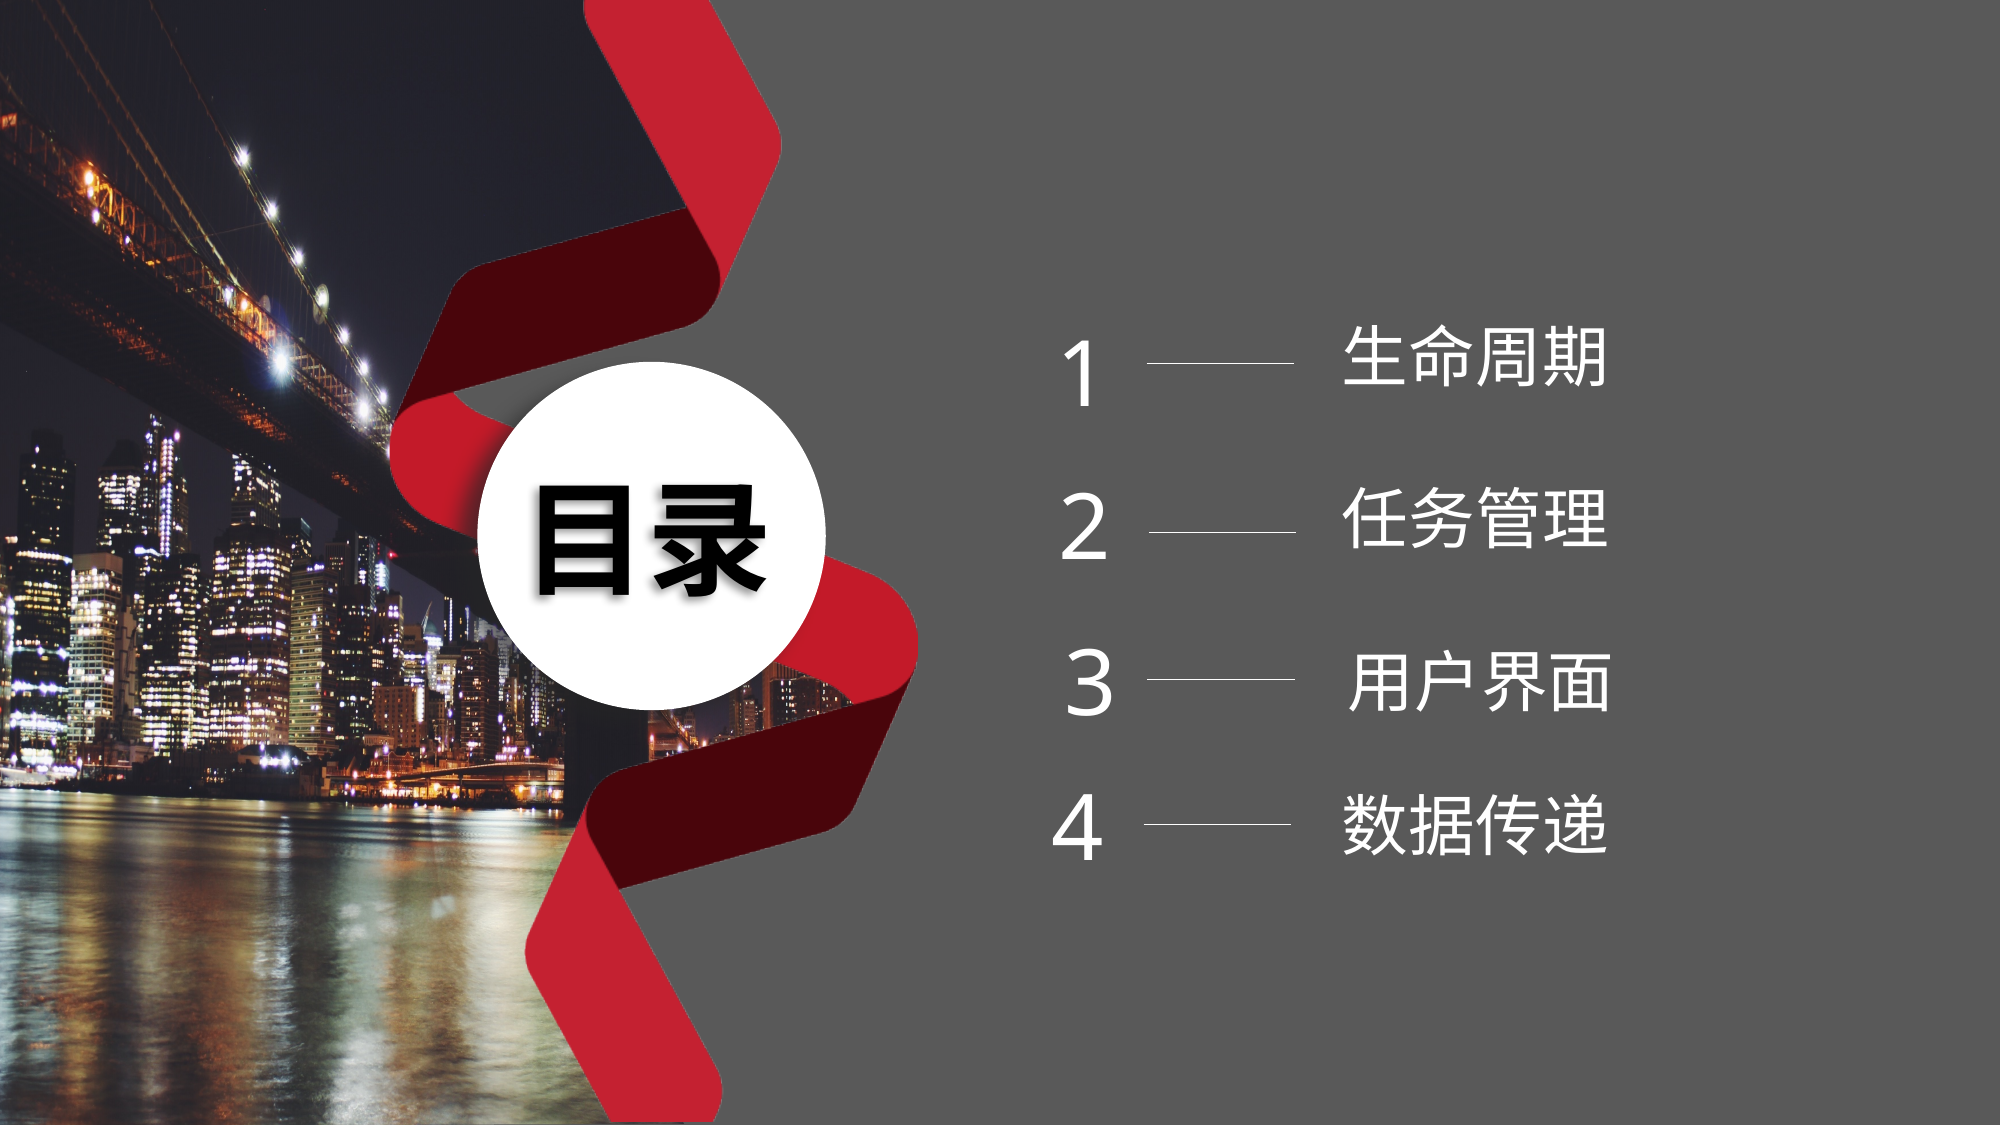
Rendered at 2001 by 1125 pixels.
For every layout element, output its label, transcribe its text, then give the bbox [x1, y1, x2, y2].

picture [389, 0, 918, 1122]
text_box 任务管理 [1327, 469, 1624, 564]
text_box 4 [1036, 760, 1119, 886]
text_box 生命周期 [1327, 307, 1624, 403]
text_box [0, 0, 686, 1125]
text_box 3 [1049, 616, 1132, 742]
text_box 数据传递 [1327, 776, 1624, 872]
text_box 1 [1041, 307, 1124, 433]
text_box 用户界面 [1332, 632, 1630, 727]
text_box 2 [1043, 460, 1126, 586]
